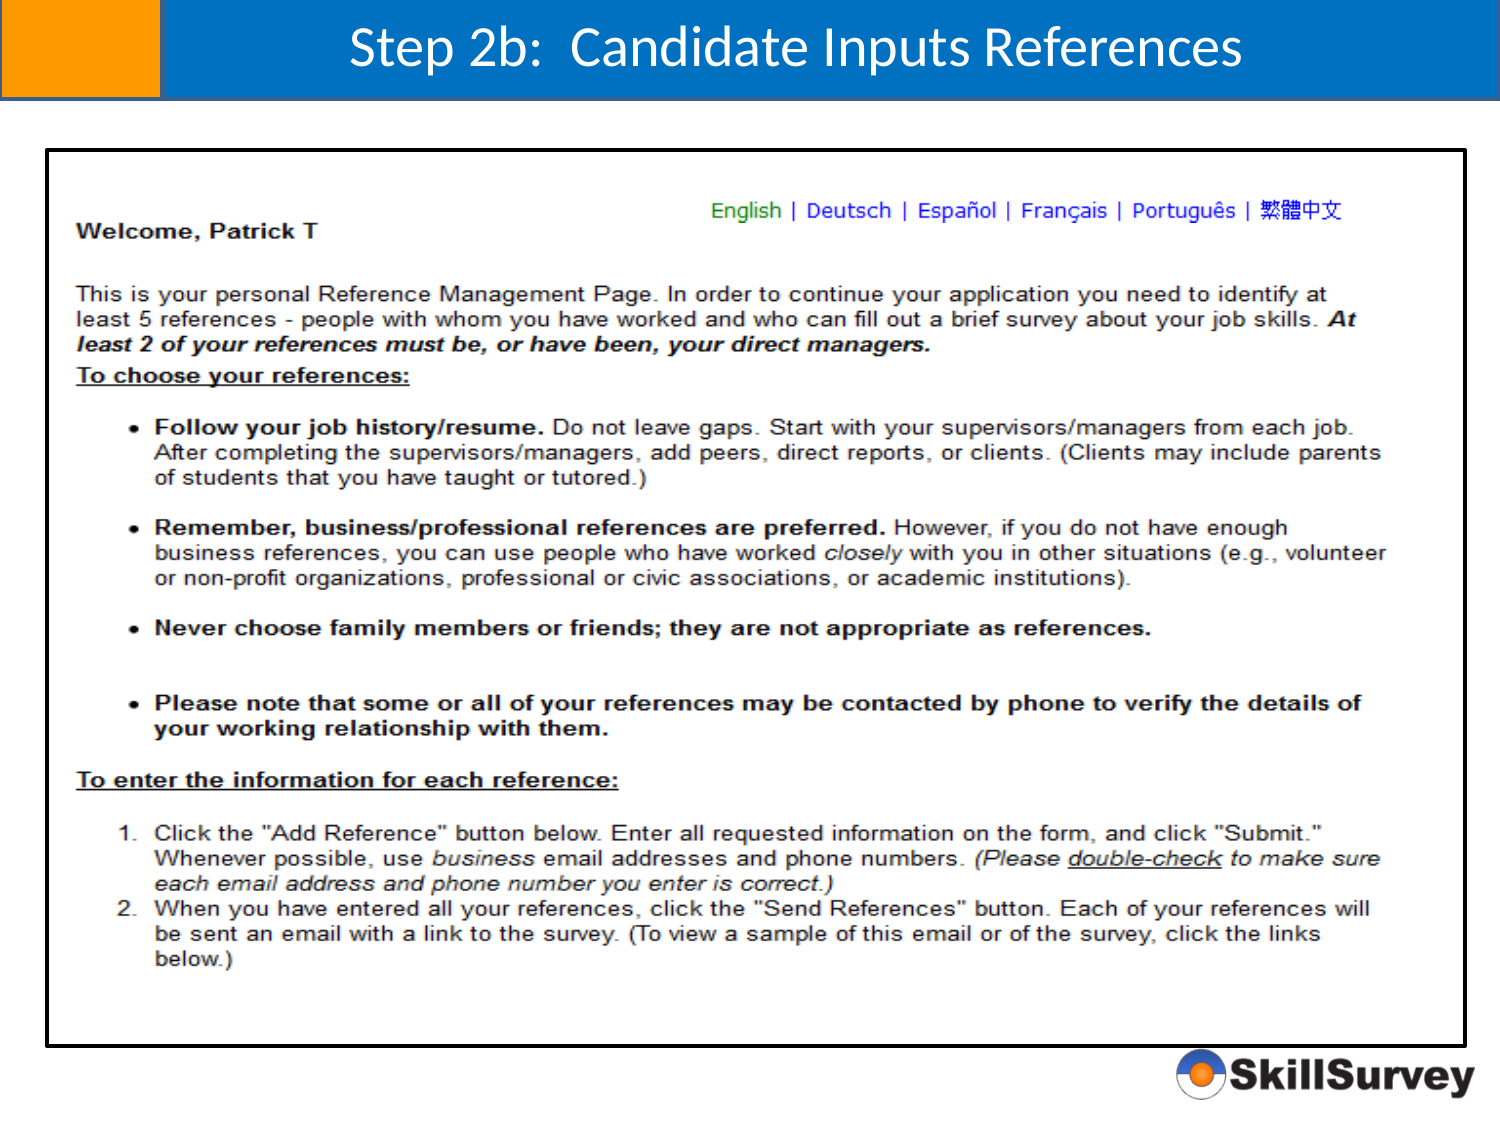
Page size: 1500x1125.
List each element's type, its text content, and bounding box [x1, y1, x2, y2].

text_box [46, 149, 1488, 1047]
picture [1175, 1048, 1475, 1100]
text_box Step 2b: Candidate Inputs References [46, 0, 1500, 86]
